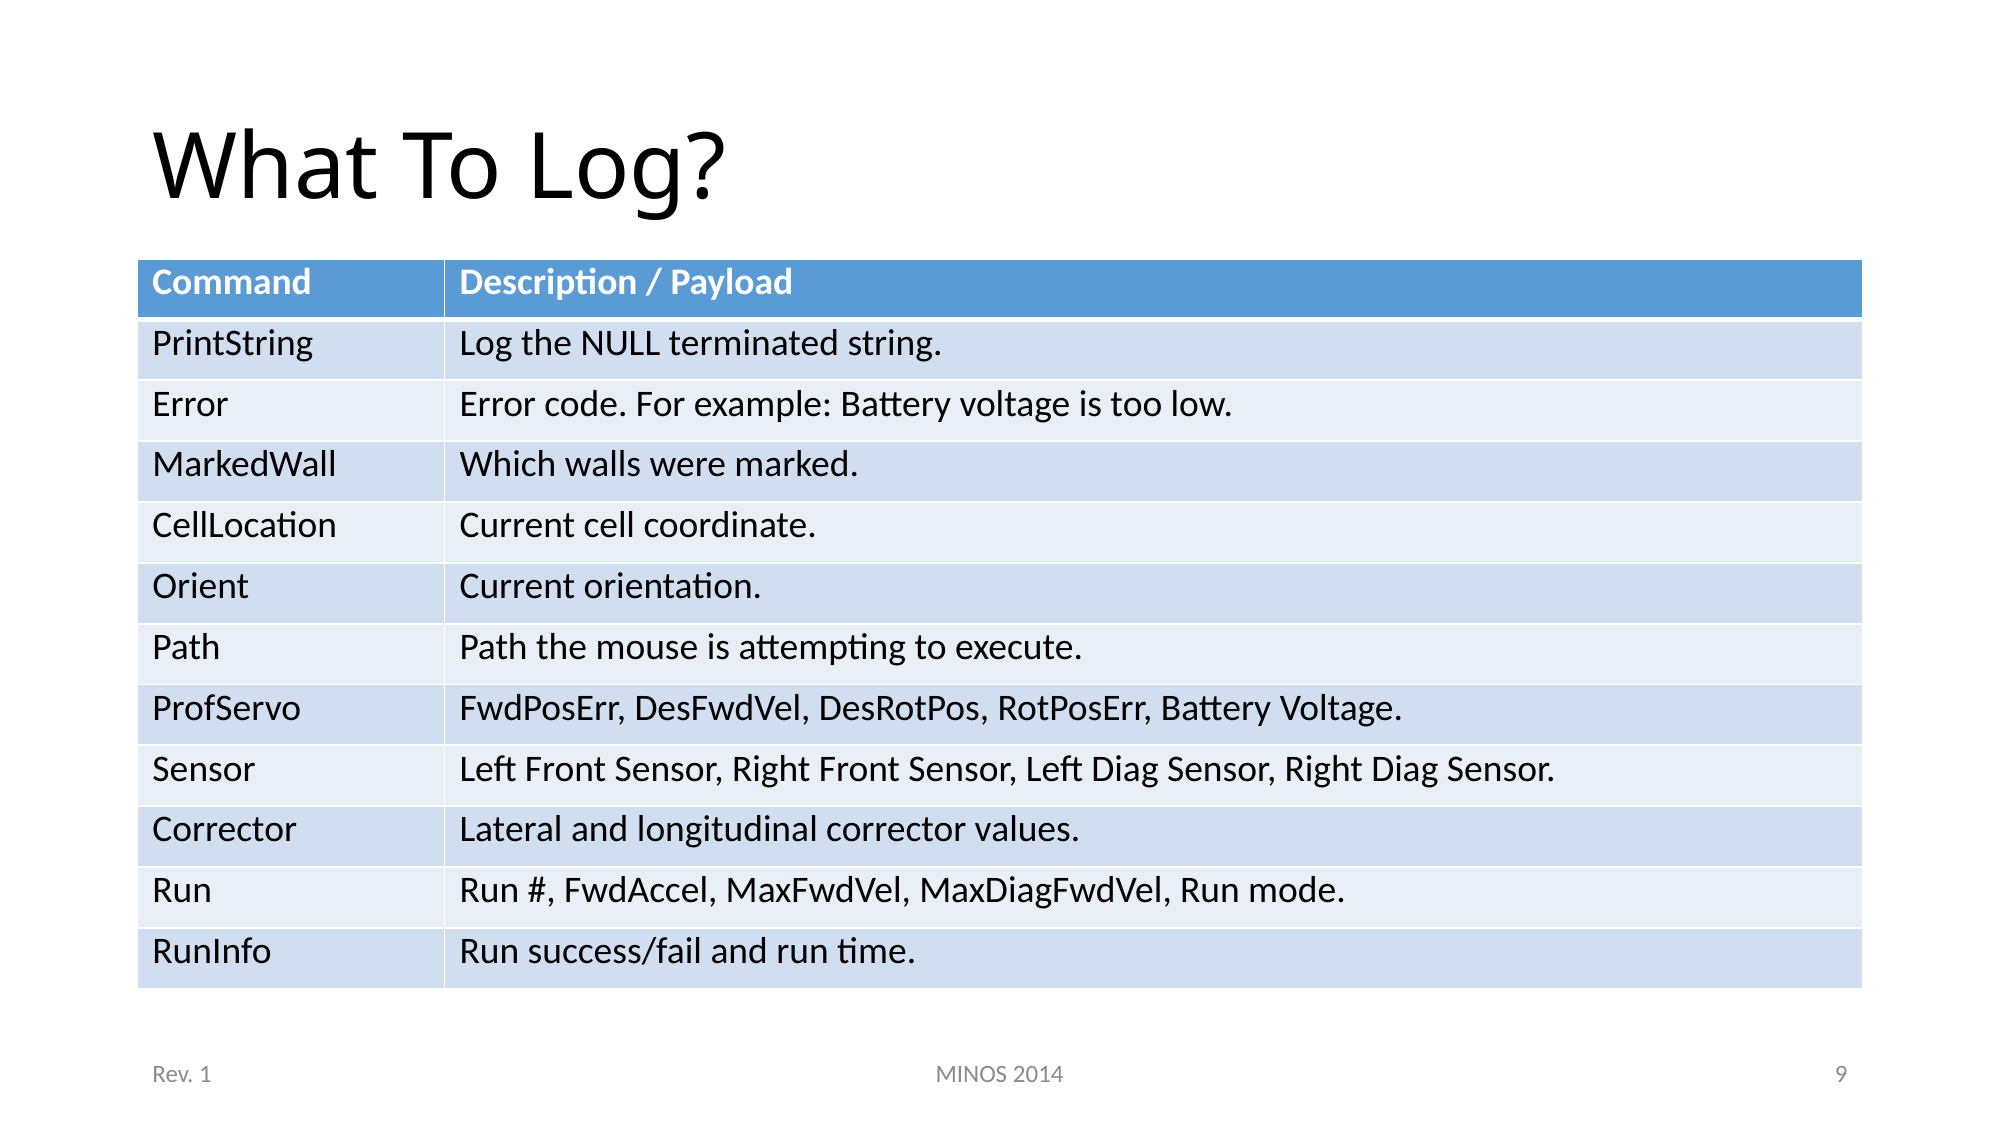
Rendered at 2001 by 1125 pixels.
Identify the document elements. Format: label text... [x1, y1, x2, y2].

slide_number 9 [1412, 1042, 1863, 1103]
table_cell Run #, FwdAccel, MaxFwdVel, MaxDiagFwdVel, Run mode. [445, 868, 1862, 927]
table_cell Sensor [138, 746, 444, 805]
table_cell Current cell coordinate. [445, 503, 1862, 562]
table_cell MarkedWall [138, 442, 444, 501]
table_cell FwdPosErr, DesFwdVel, DesRotPos, RotPosErr, Battery Voltage. [445, 685, 1862, 744]
table_cell Run success/fail and run time. [445, 929, 1862, 988]
table_cell Current orientation. [445, 564, 1862, 623]
table_cell Corrector [138, 807, 444, 866]
table_cell RunInfo [138, 929, 444, 988]
table_header Command [138, 260, 444, 317]
table_cell Log the NULL terminated string. [445, 322, 1862, 379]
title What To Log? [137, 59, 1863, 258]
table_cell Left Front Sensor, Right Front Sensor, Left Diag Sensor, Right Diag Sensor. [445, 746, 1862, 805]
table_cell Path [138, 625, 444, 684]
table_cell Run [138, 868, 444, 927]
table_cell CellLocation [138, 503, 444, 562]
table_cell Which walls were marked. [445, 442, 1862, 501]
table_cell Error code. For example: Battery voltage is too low. [445, 381, 1862, 440]
footer MINOS 2014 [662, 1042, 1338, 1103]
slide_number Rev. 1 [137, 1042, 588, 1103]
table_cell Error [138, 381, 444, 440]
table_cell ProfServo [138, 685, 444, 744]
table_cell Orient [138, 564, 444, 623]
table_cell Lateral and longitudinal corrector values. [445, 807, 1862, 866]
table_cell PrintString [138, 322, 444, 379]
table_header Description / Payload [445, 260, 1862, 317]
table_cell Path the mouse is attempting to execute. [445, 625, 1862, 684]
